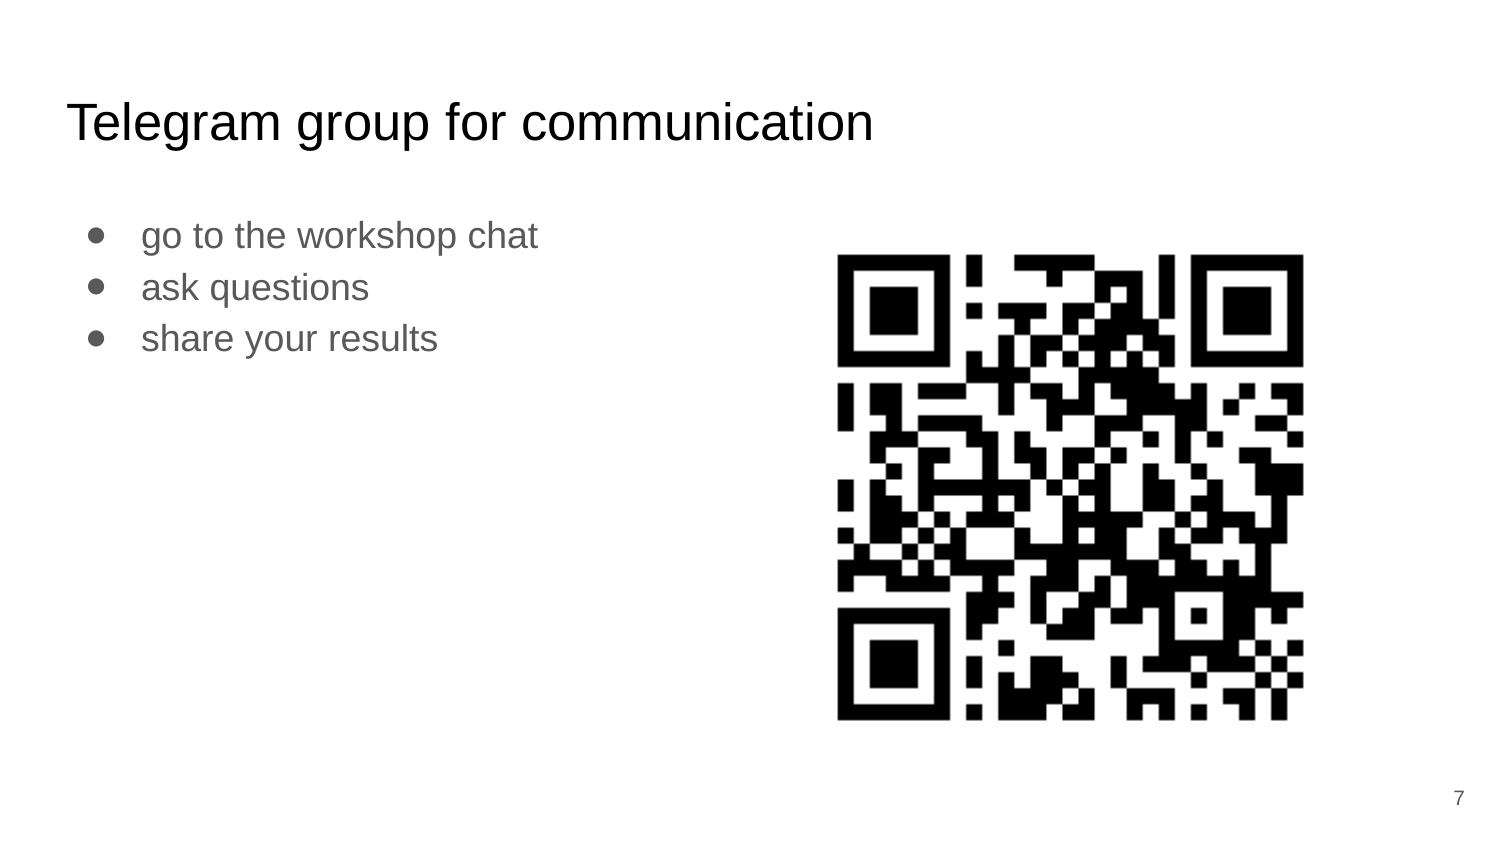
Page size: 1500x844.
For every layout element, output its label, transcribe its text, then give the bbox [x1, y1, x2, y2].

picture [774, 191, 1368, 785]
title Telegram group for communication [51, 72, 1449, 167]
slide_number ‹#› [1389, 764, 1480, 830]
list go to the workshop chat ask questions share your results [51, 189, 750, 750]
